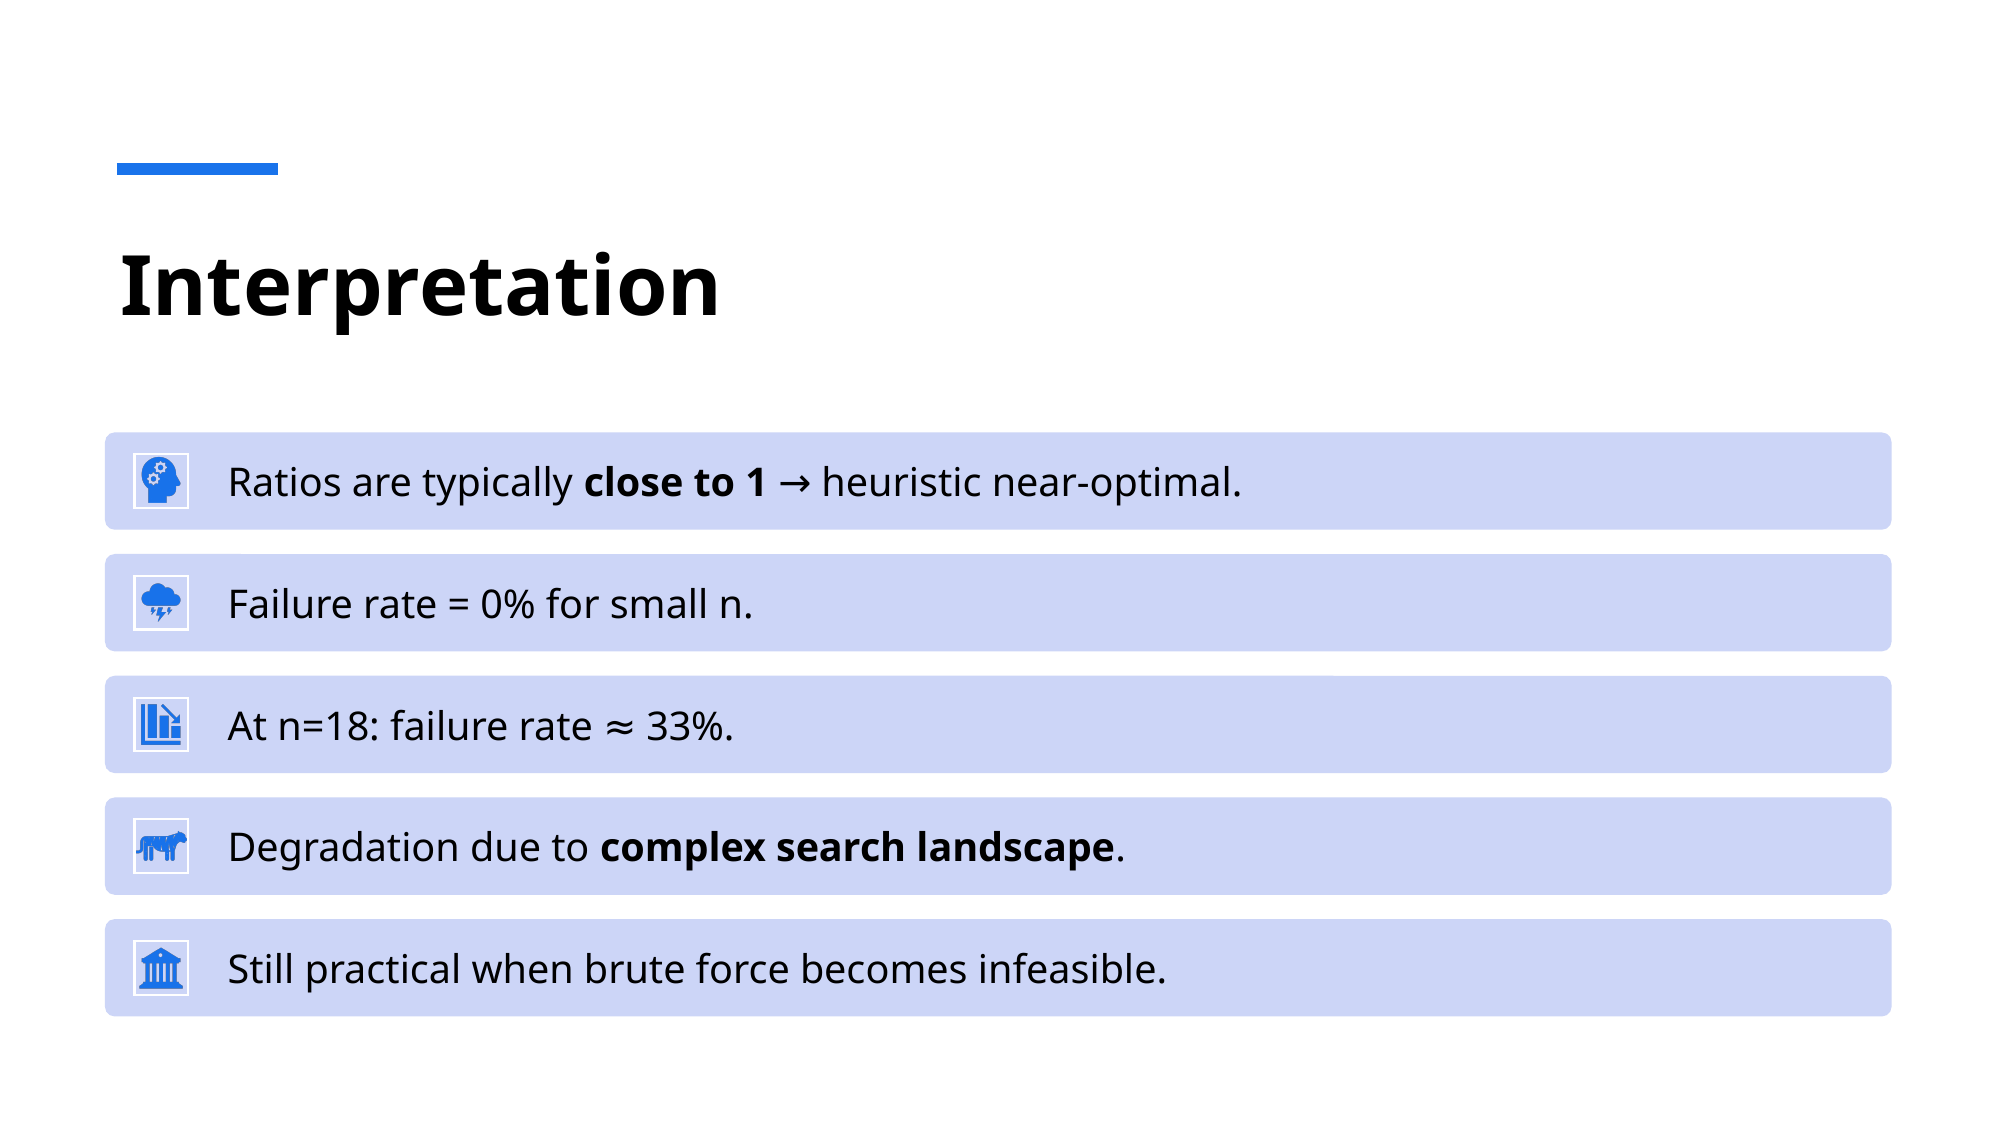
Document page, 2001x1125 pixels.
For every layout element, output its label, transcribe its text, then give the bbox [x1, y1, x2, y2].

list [104, 431, 1892, 1017]
title Interpretation [105, 224, 1892, 405]
